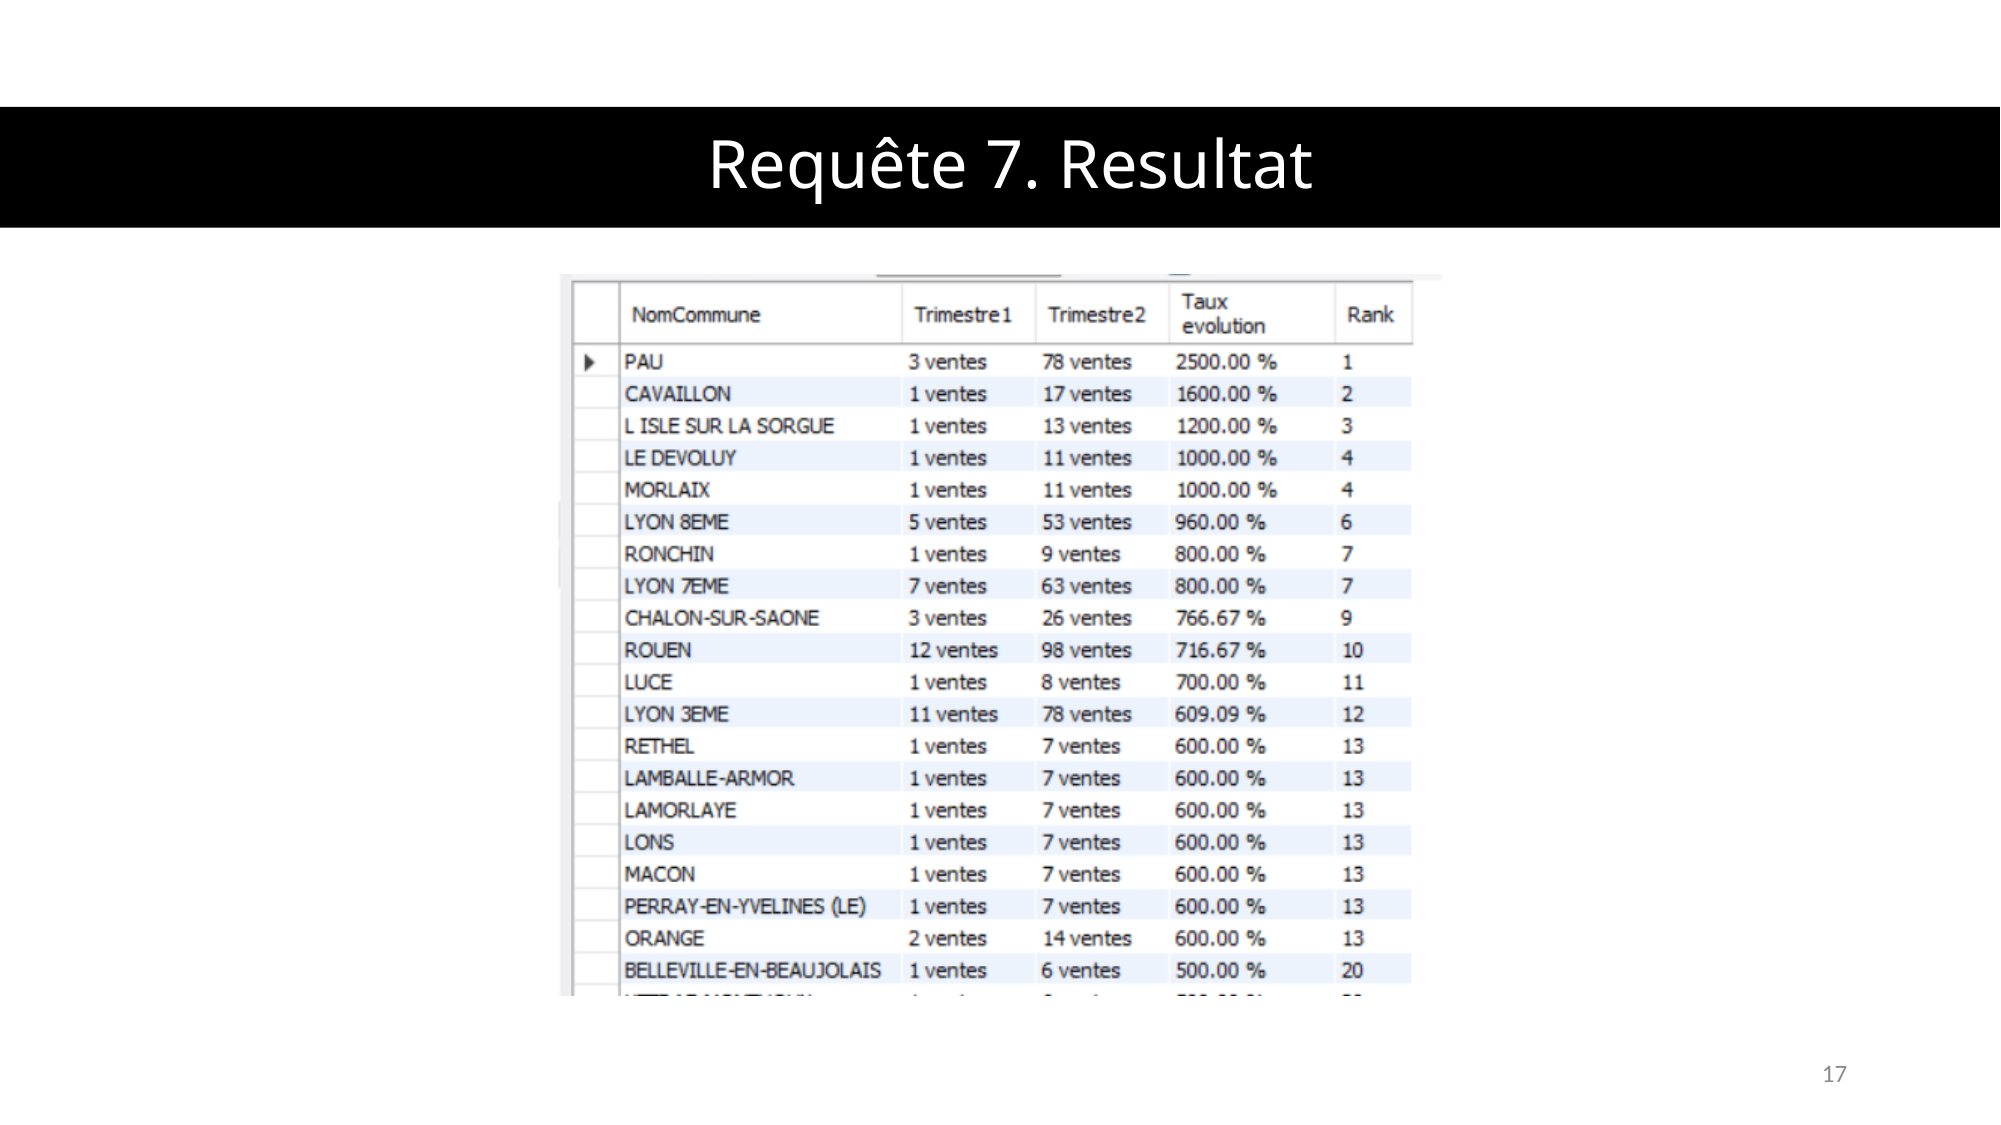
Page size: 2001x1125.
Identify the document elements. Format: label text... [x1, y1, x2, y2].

slide_number 17 [1412, 1042, 1863, 1103]
text_box [0, 106, 2000, 229]
title Requête 7. Resultat [91, 105, 1931, 228]
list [558, 274, 1442, 996]
